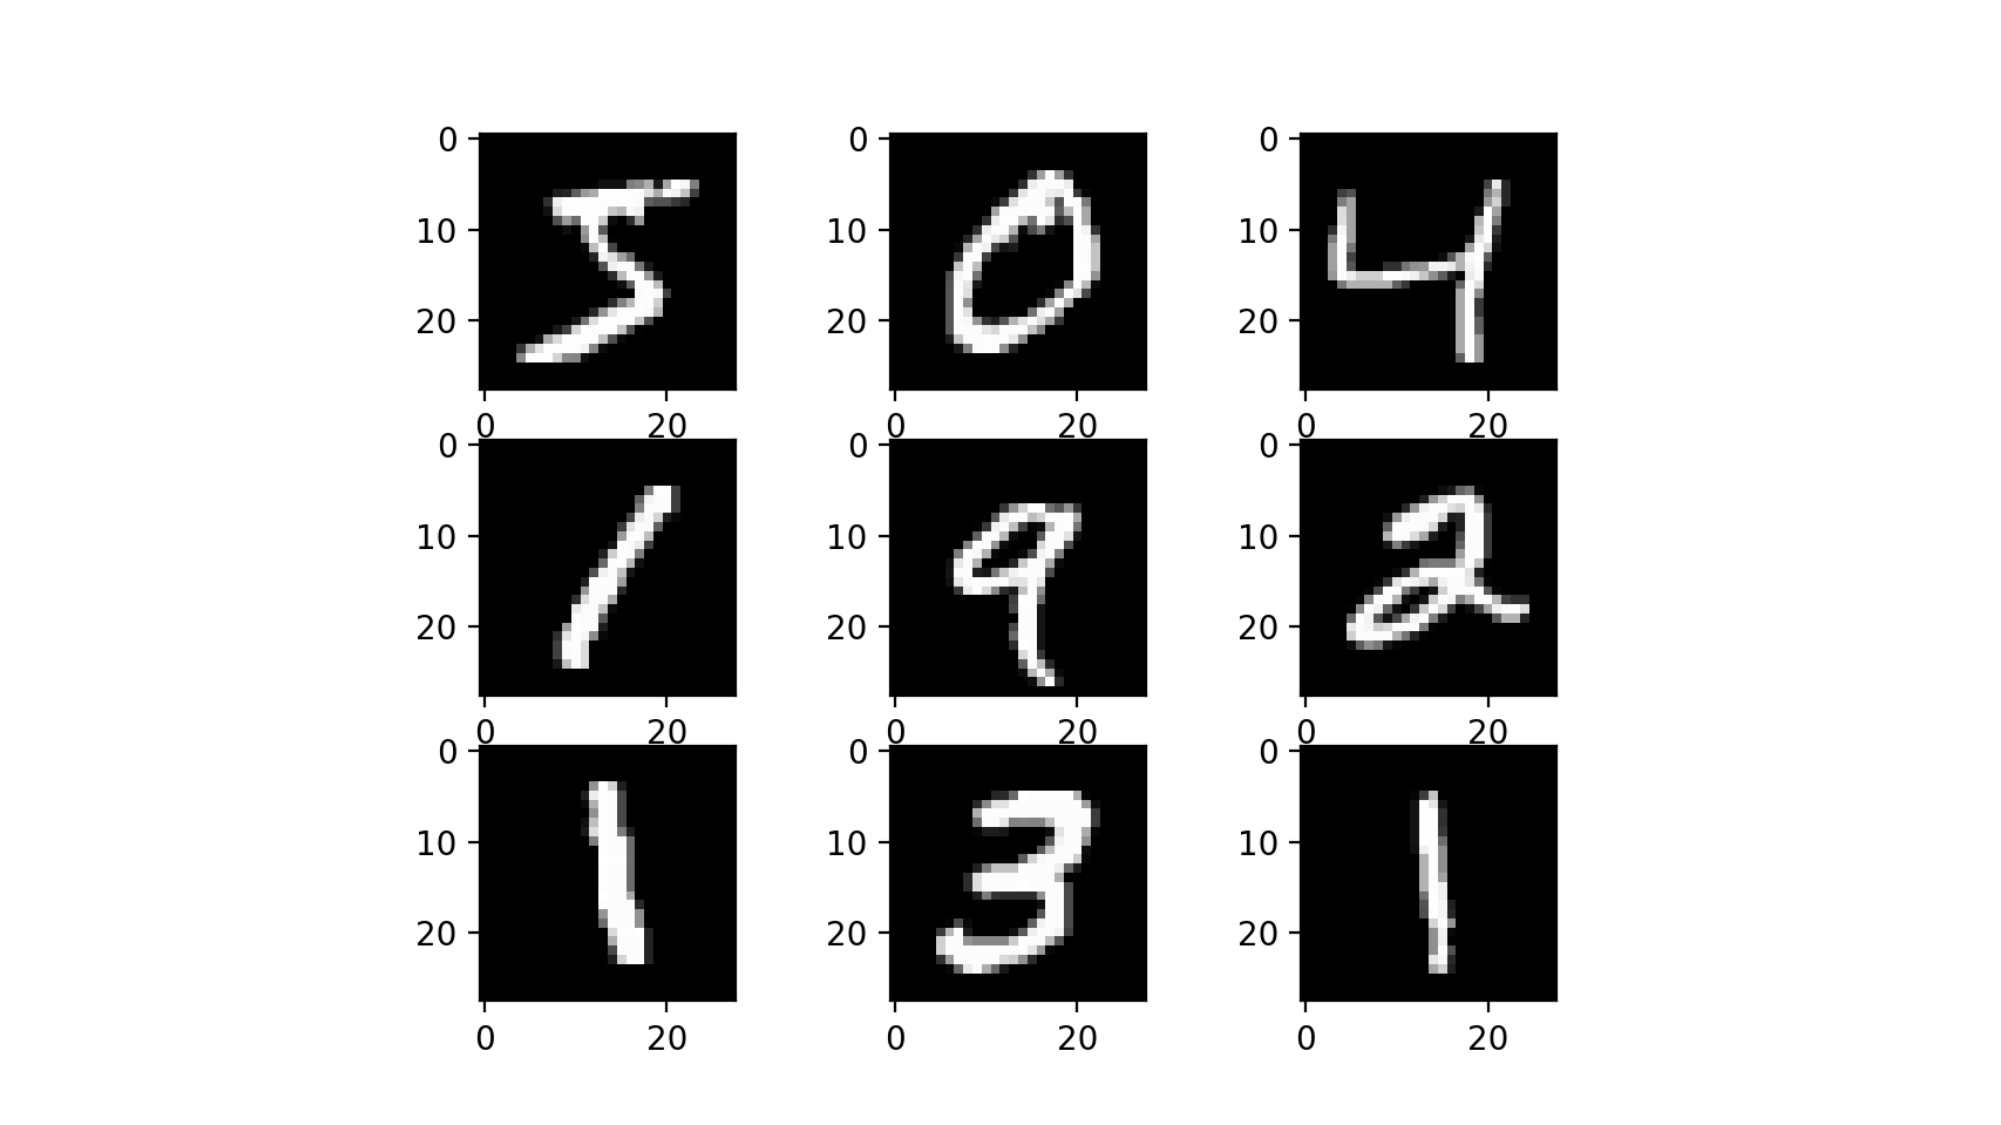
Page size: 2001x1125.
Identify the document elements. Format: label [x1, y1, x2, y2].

list [249, 0, 1750, 1125]
